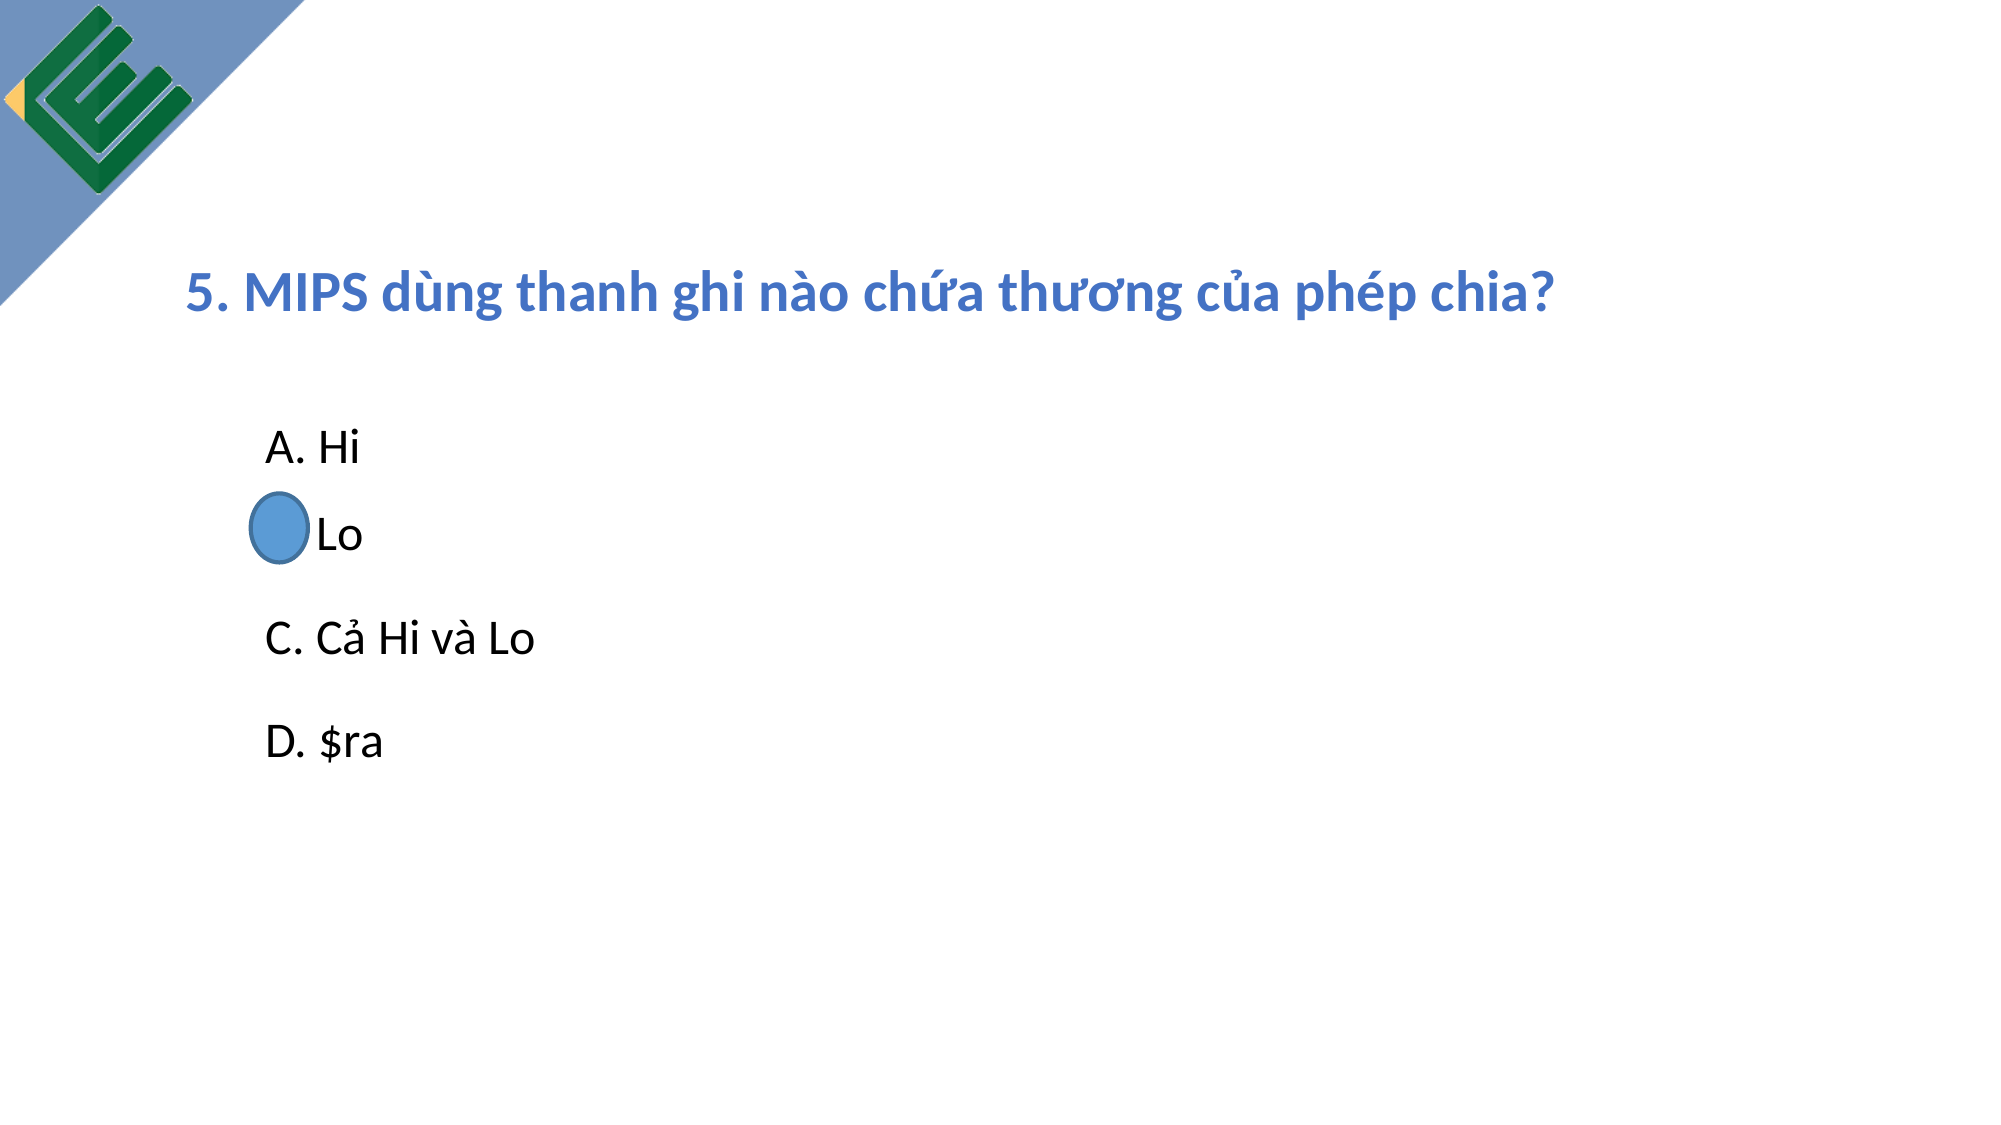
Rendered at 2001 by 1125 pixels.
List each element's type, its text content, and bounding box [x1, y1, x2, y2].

picture [0, 0, 309, 310]
text_box [250, 493, 308, 563]
text_box 5. MIPS dùng thanh ghi nào chứa thương của phép chia? [170, 210, 1971, 331]
text_box A. Hi [250, 406, 1971, 482]
text_box B. Lo [250, 493, 1876, 569]
text_box C. Cả Hi và Lo [250, 596, 1876, 672]
text_box D. $ra [250, 699, 1876, 775]
